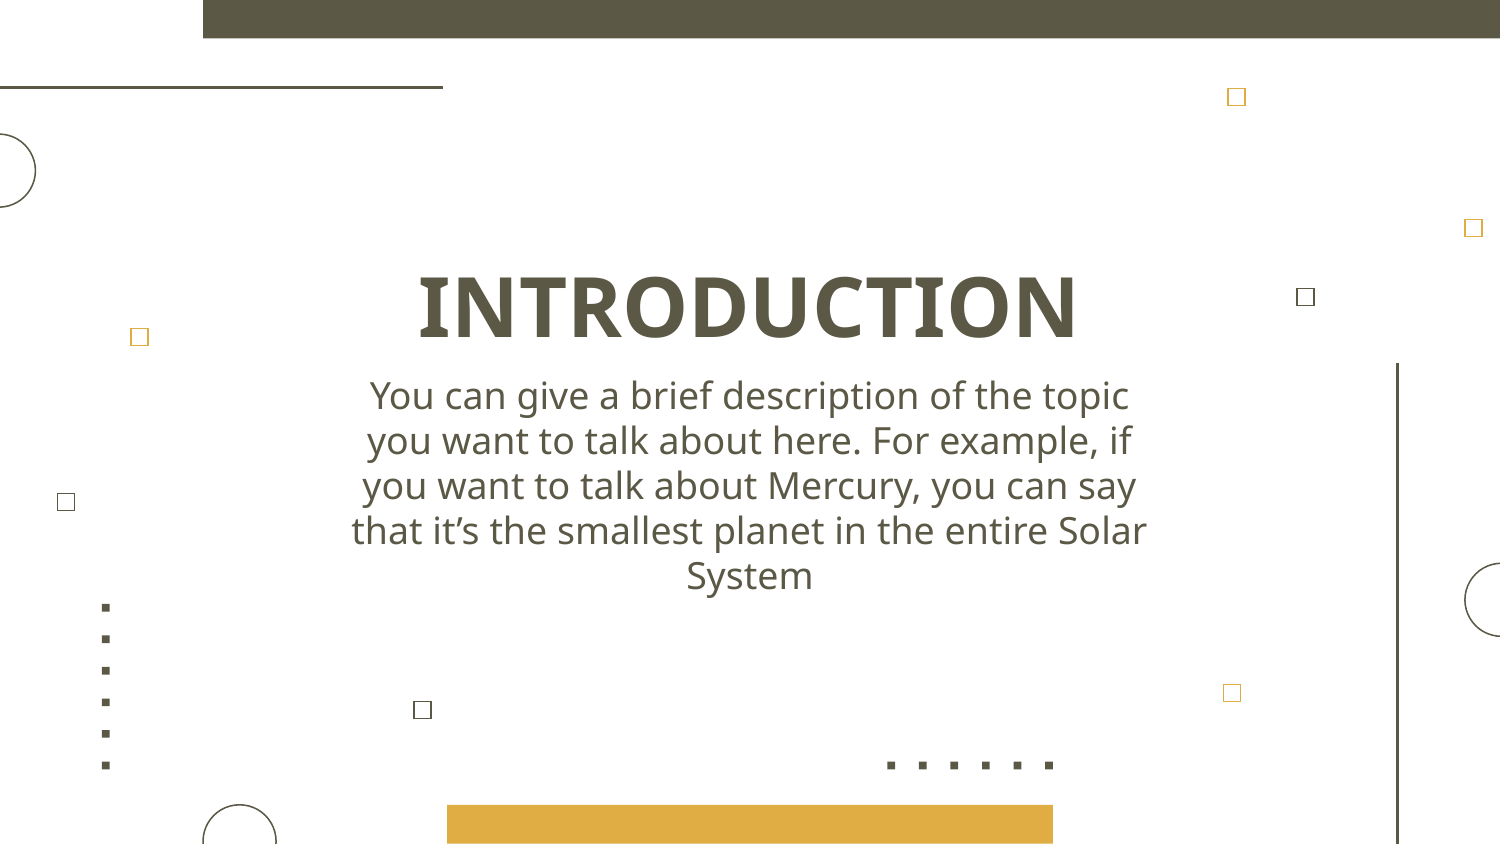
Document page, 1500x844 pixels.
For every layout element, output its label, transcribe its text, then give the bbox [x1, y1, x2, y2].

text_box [101, 603, 110, 770]
title INTRODUCTION [320, 239, 1180, 369]
text_box [414, 701, 432, 719]
text_box [1227, 88, 1245, 106]
subtitle You can give a brief description of the topic you want to talk about here. For example, if you want to talk about Mercury, you can say that it’s the smallest planet in the entire Solar System [320, 369, 1180, 600]
text_box [130, 328, 148, 346]
text_box [1223, 684, 1241, 702]
text_box [1296, 288, 1314, 306]
